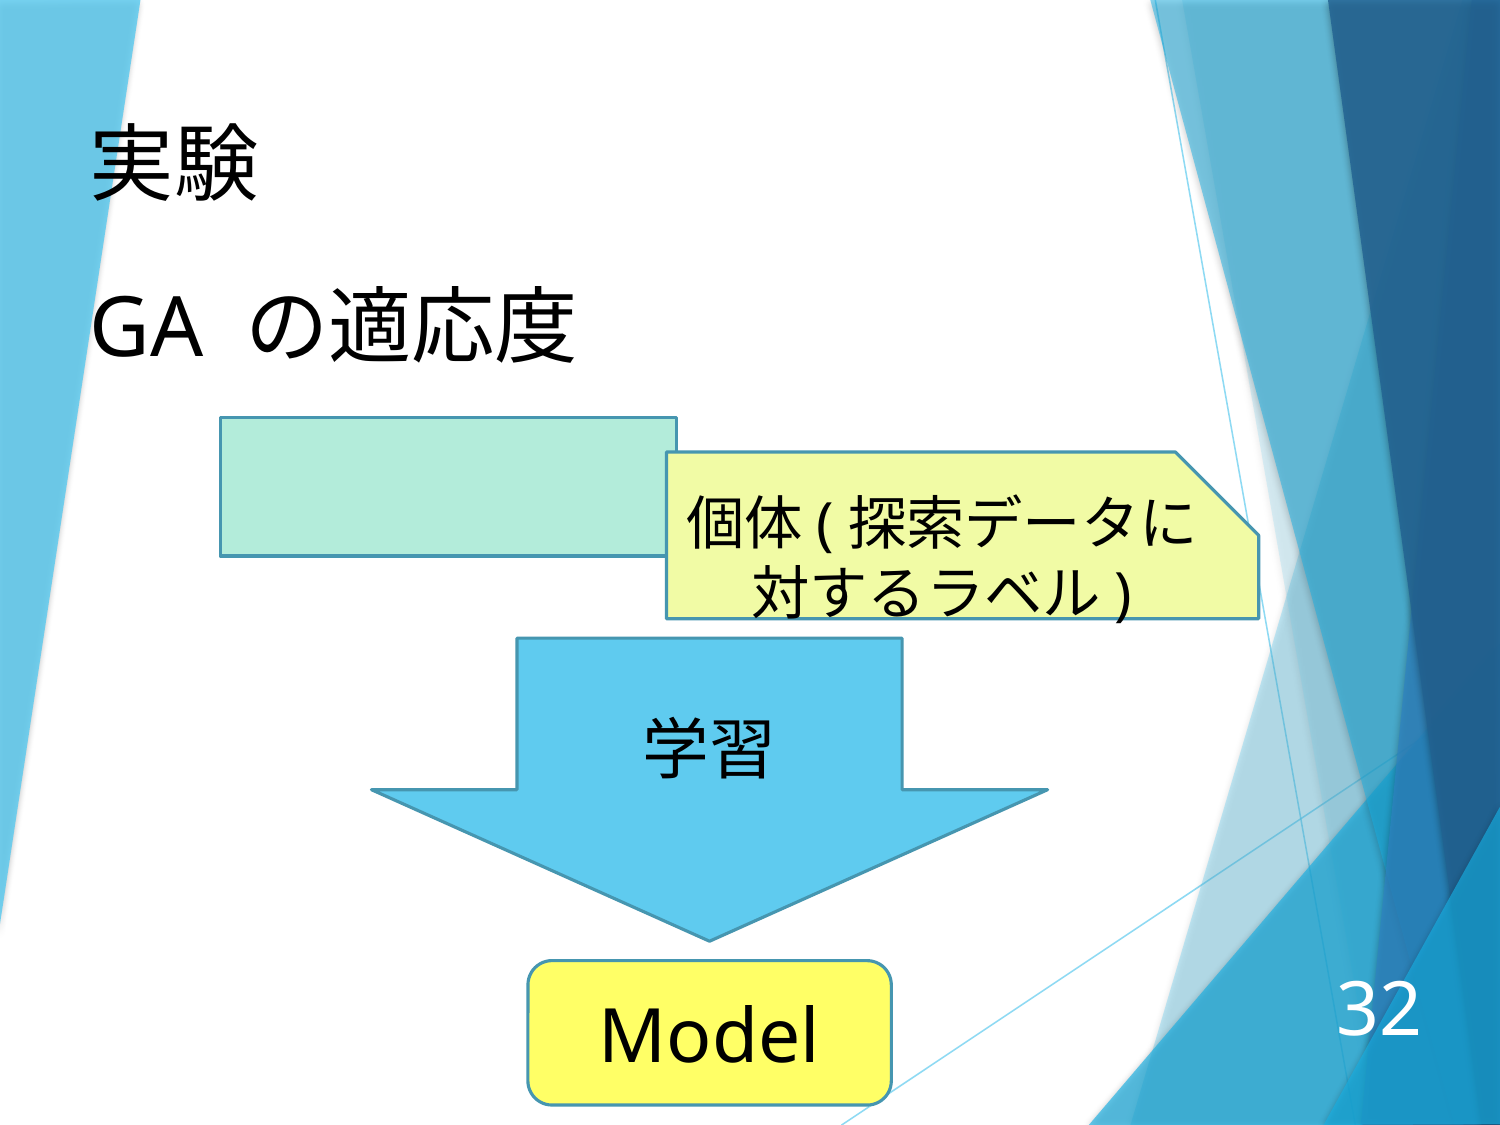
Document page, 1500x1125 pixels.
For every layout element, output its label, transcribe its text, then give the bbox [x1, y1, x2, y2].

text_box 実験 [75, 103, 1141, 219]
slide_number 32 [1311, 971, 1438, 1051]
text_box 学習 [369, 636, 1050, 943]
text_box Model [526, 959, 893, 1107]
text_box 個体(探索データに対するラベル) [664, 450, 1261, 621]
text_box GA の適応度 [75, 266, 1232, 381]
